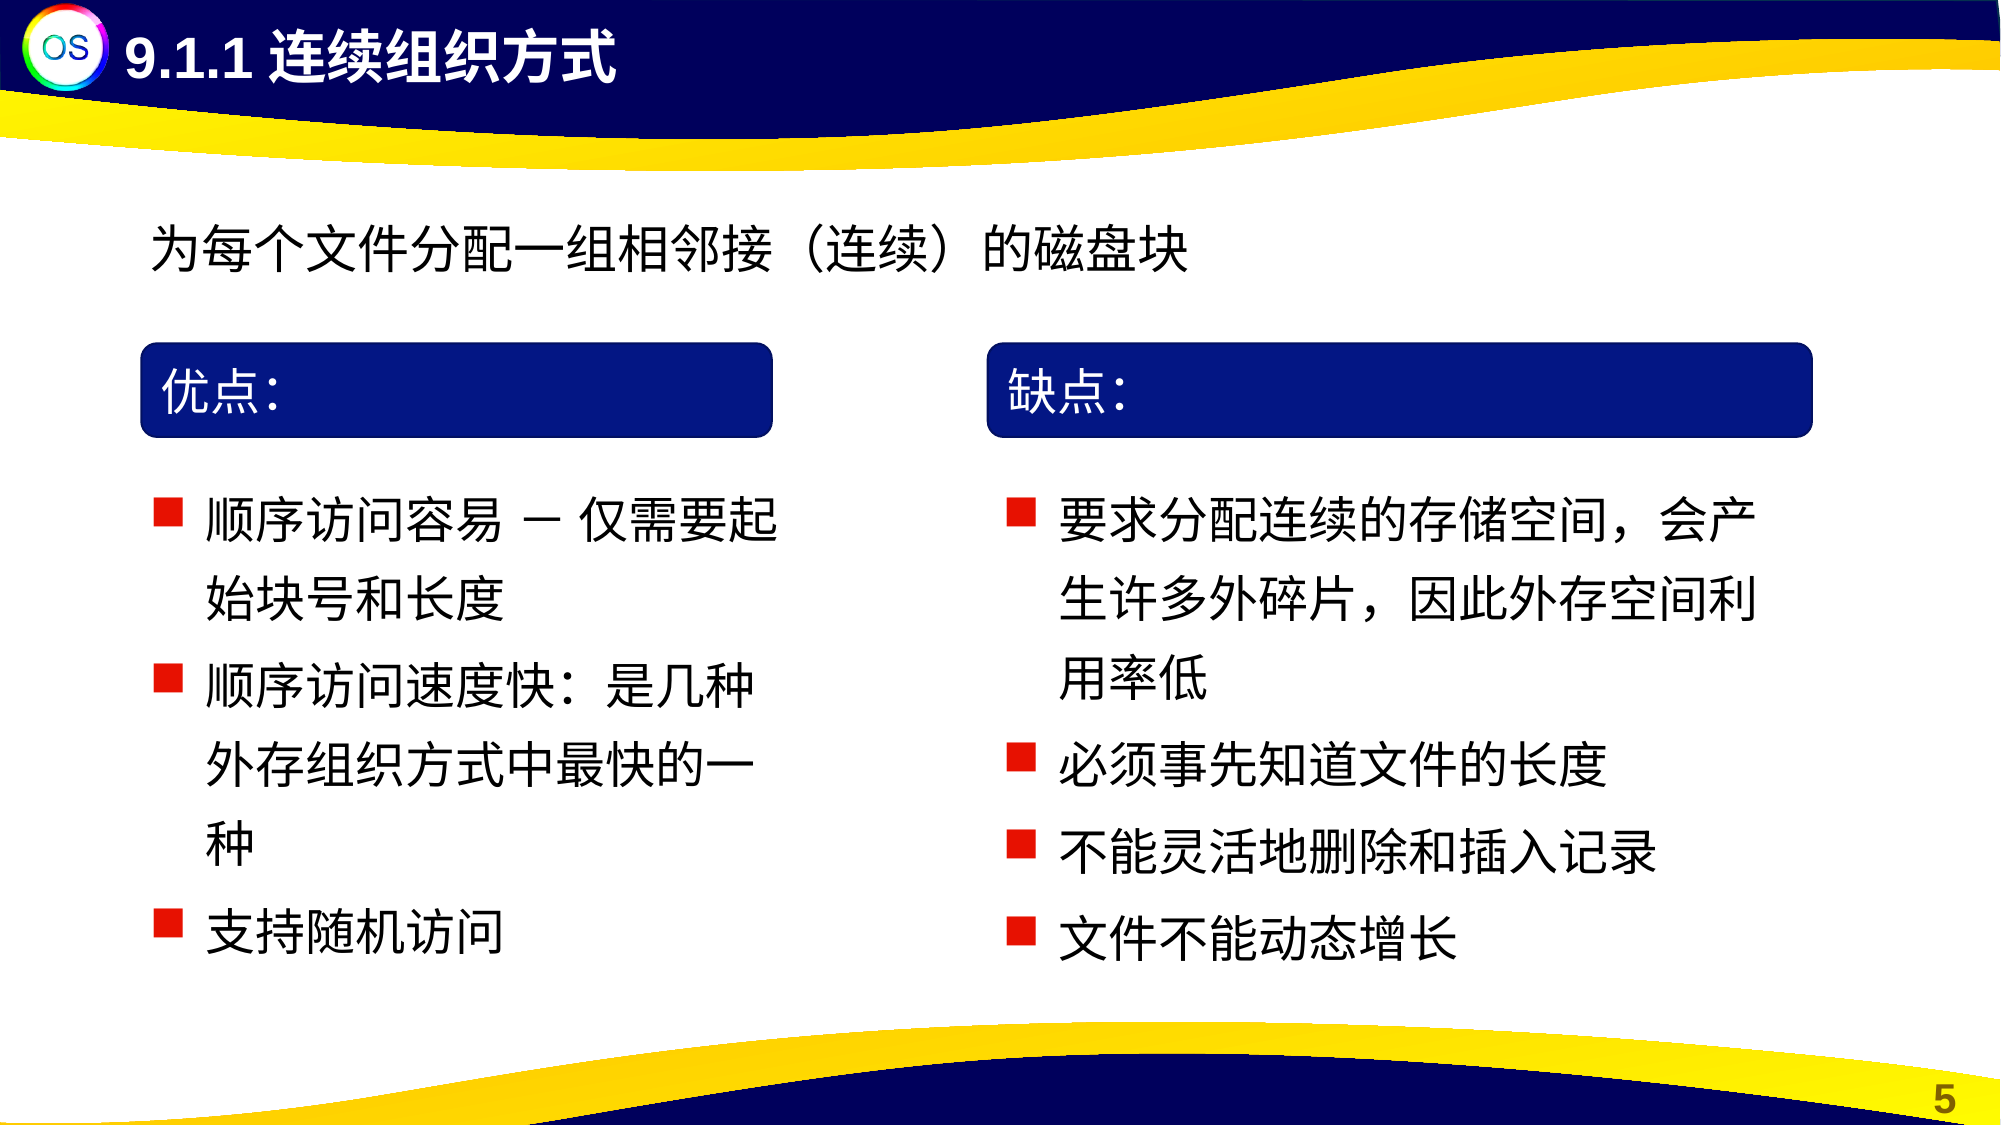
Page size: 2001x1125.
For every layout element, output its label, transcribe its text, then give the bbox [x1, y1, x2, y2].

text_box 为每个文件分配一组相邻接（连续）的磁盘块 [134, 209, 1316, 287]
text_box 顺序访问容易 － 仅需要起始块号和长度 顺序访问速度快：是几种外存组织方式中最快的一种 支持随机访问 [134, 461, 815, 932]
text_box 缺点： [986, 342, 1813, 438]
text_box 优点： [140, 342, 773, 438]
text_box 要求分配连续的存储空间，会产生许多外碎片，因此外存空间利用率低 必须事先知道文件的长度 不能灵活地删除和插入记录 文件不能动态增长 [987, 461, 1812, 992]
text_box 9.1.1连续组织方式 [109, 12, 1263, 98]
picture [22, 3, 109, 91]
